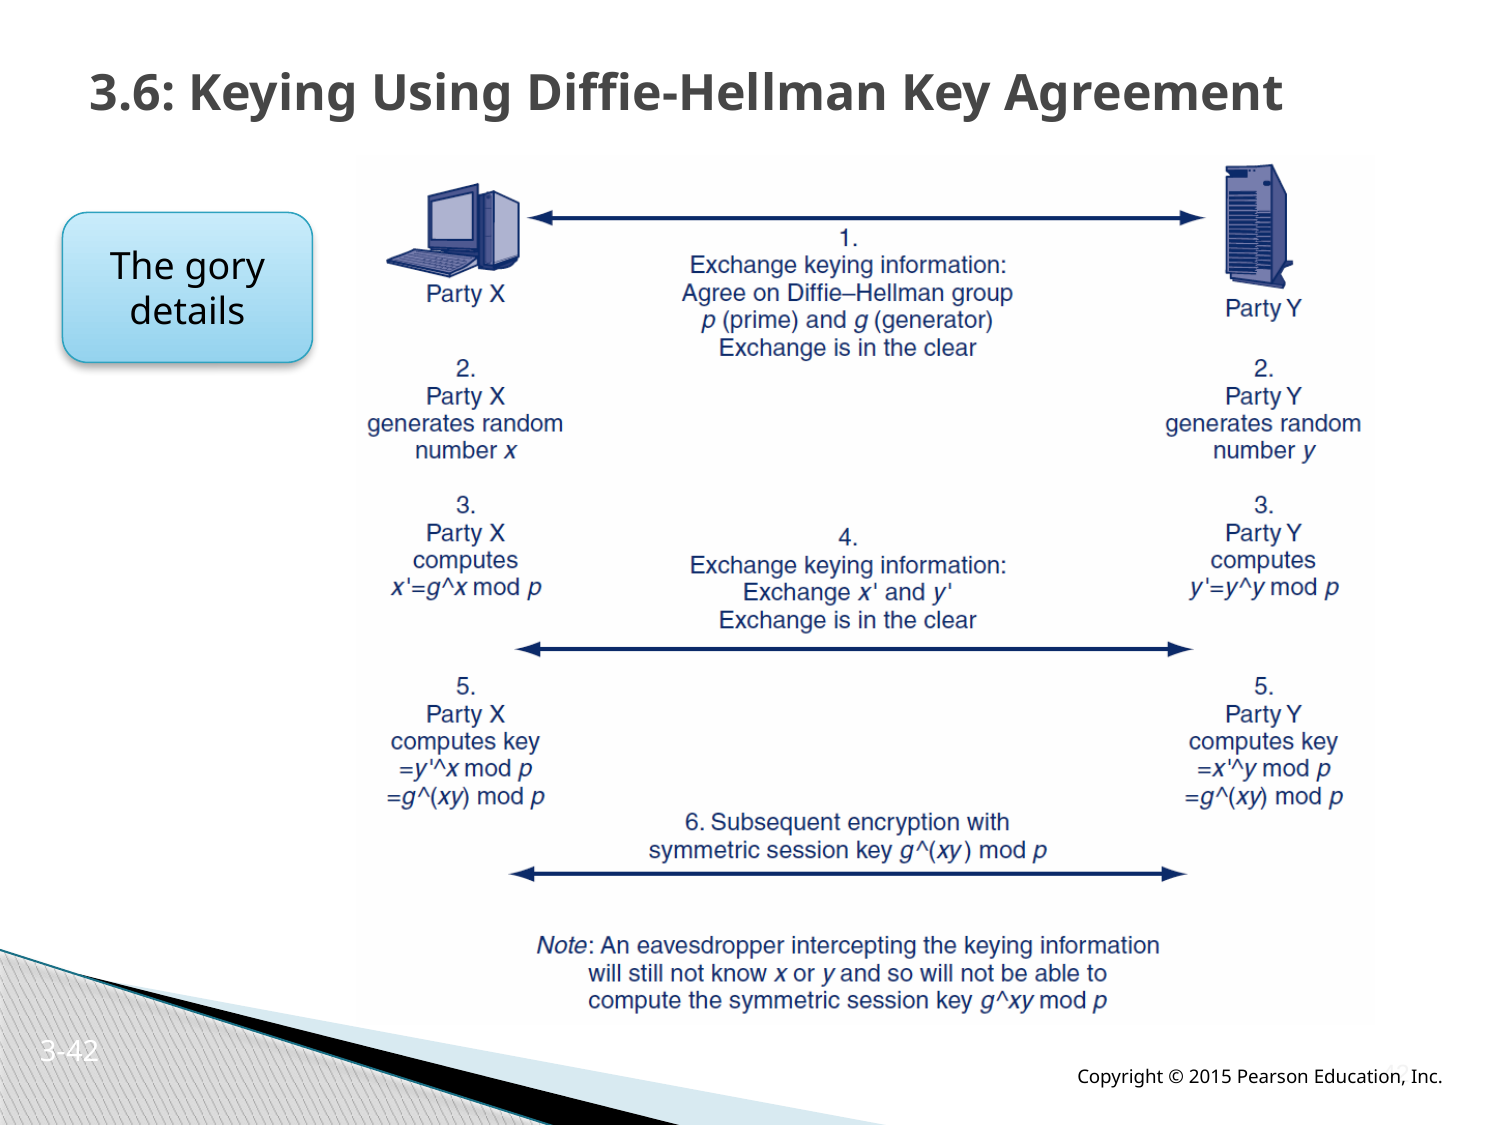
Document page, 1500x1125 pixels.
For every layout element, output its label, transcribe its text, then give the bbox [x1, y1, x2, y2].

text_box The gory details [61, 211, 314, 364]
slide_number 3-41 [24, 1025, 200, 1088]
title 3.6: Keying Using Diffie-Hellman Key Agreement [75, 24, 1425, 155]
picture [356, 155, 1376, 1026]
